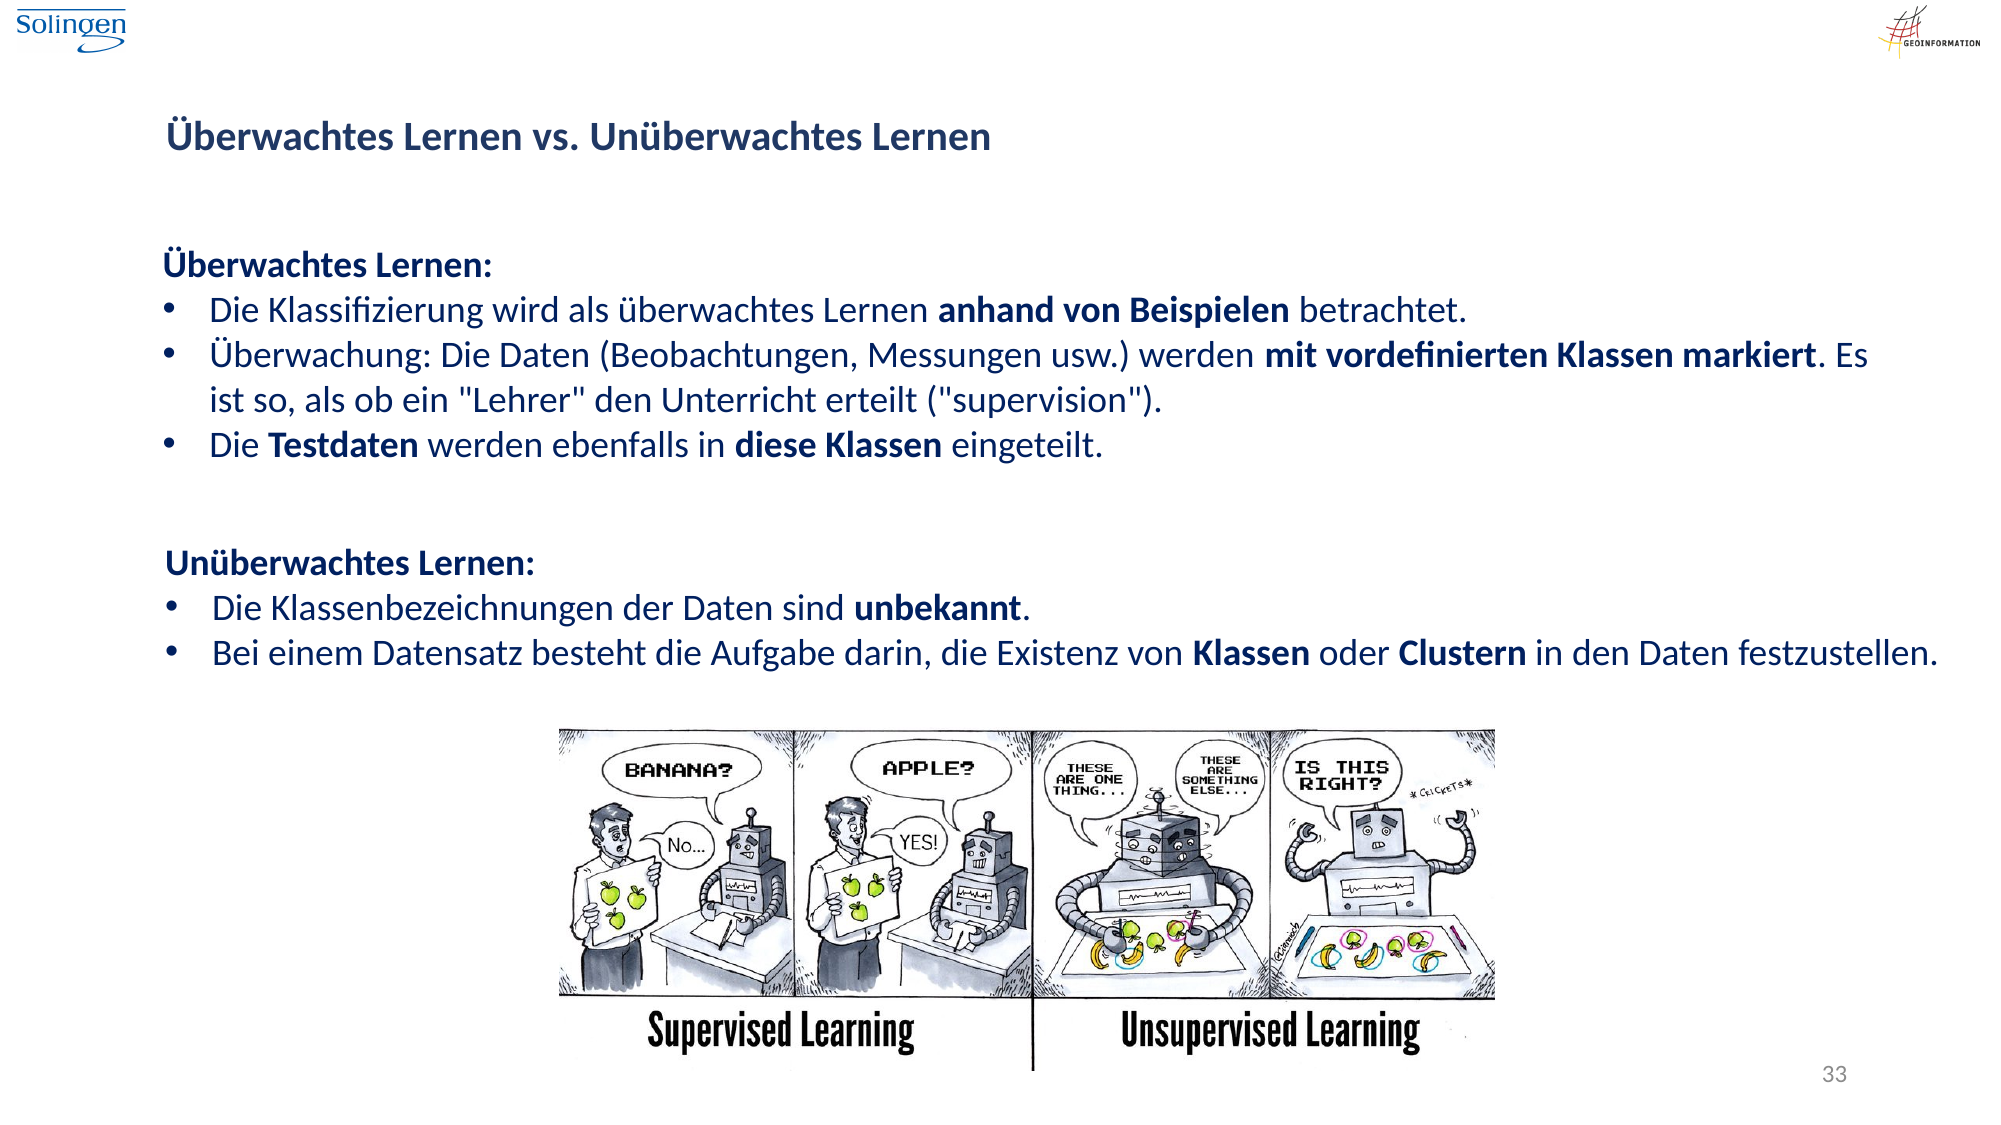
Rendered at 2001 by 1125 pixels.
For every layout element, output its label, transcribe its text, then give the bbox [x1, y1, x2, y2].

picture [17, 9, 126, 53]
slide_number 33 [1412, 1042, 1863, 1103]
text_box Überwachtes Lernen vs. Unüberwachtes Lernen [151, 101, 1008, 166]
text_box Überwachtes Lernen: Die Klassifizierung wird als überwachtes Lernen anhand von Beispielen betrachtet. Überwachung: Die Daten (Beobachtungen, Messungen usw.) werden mit vordefinierten Klassen markiert. Es ist so, als ob ein "Lehrer" den Unterricht erteilt ("supervision"). Die Testdaten werden ebenfalls in diese Klassen eingeteilt. [147, 232, 1907, 473]
text_box Unüberwachtes Lernen: Die Klassenbezeichnungen der Daten sind unbekannt. Bei einem Datensatz besteht die Aufgabe darin, die Existenz von Klassen oder Clustern in den Daten festzustellen. [150, 530, 1955, 726]
picture [559, 727, 1495, 1071]
picture [1878, 5, 1980, 59]
